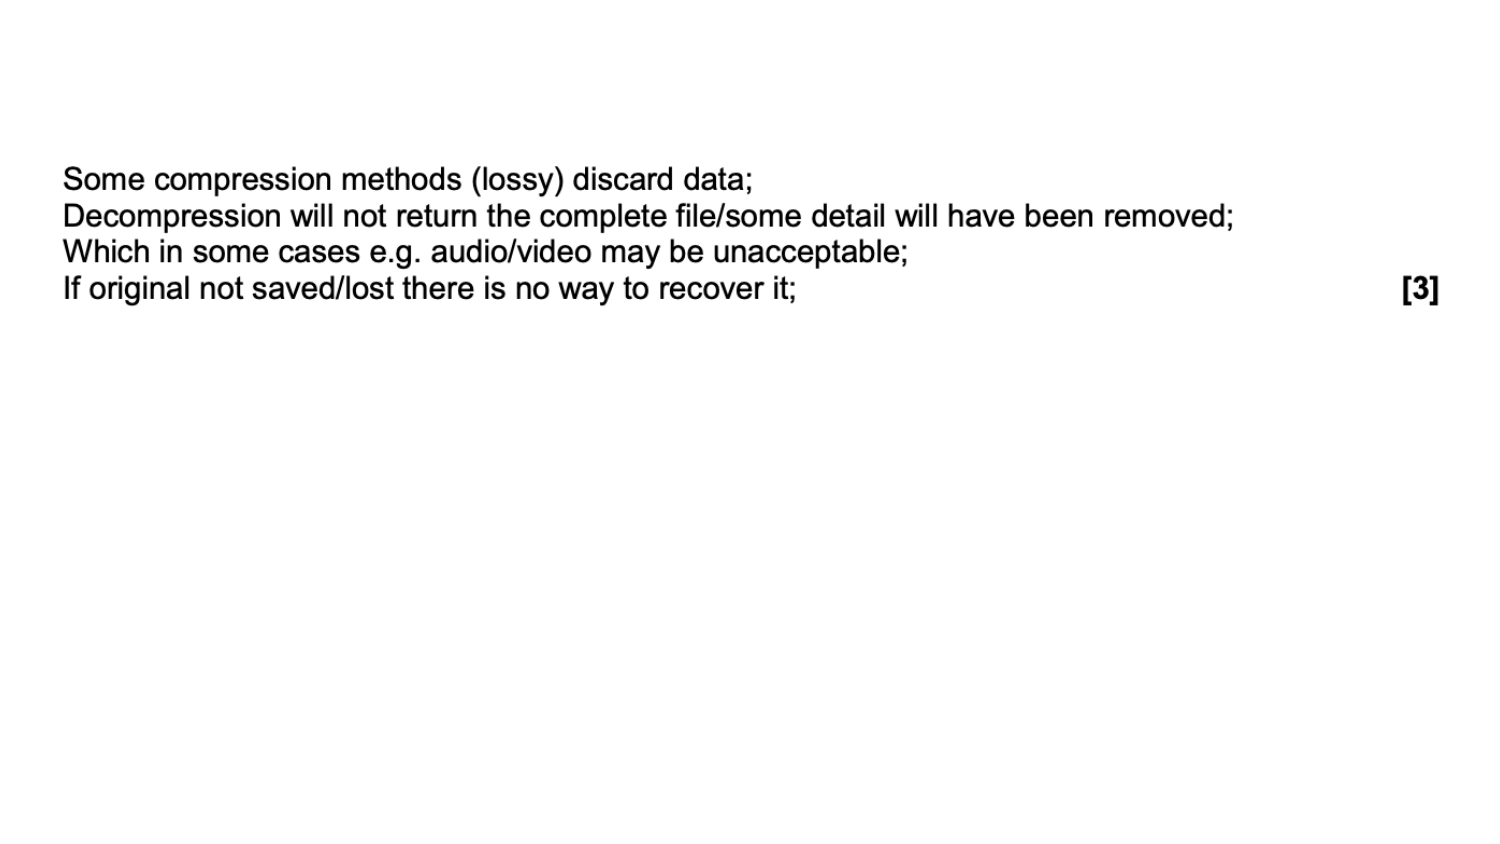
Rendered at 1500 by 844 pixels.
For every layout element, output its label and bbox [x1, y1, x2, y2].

picture [24, 109, 1476, 340]
